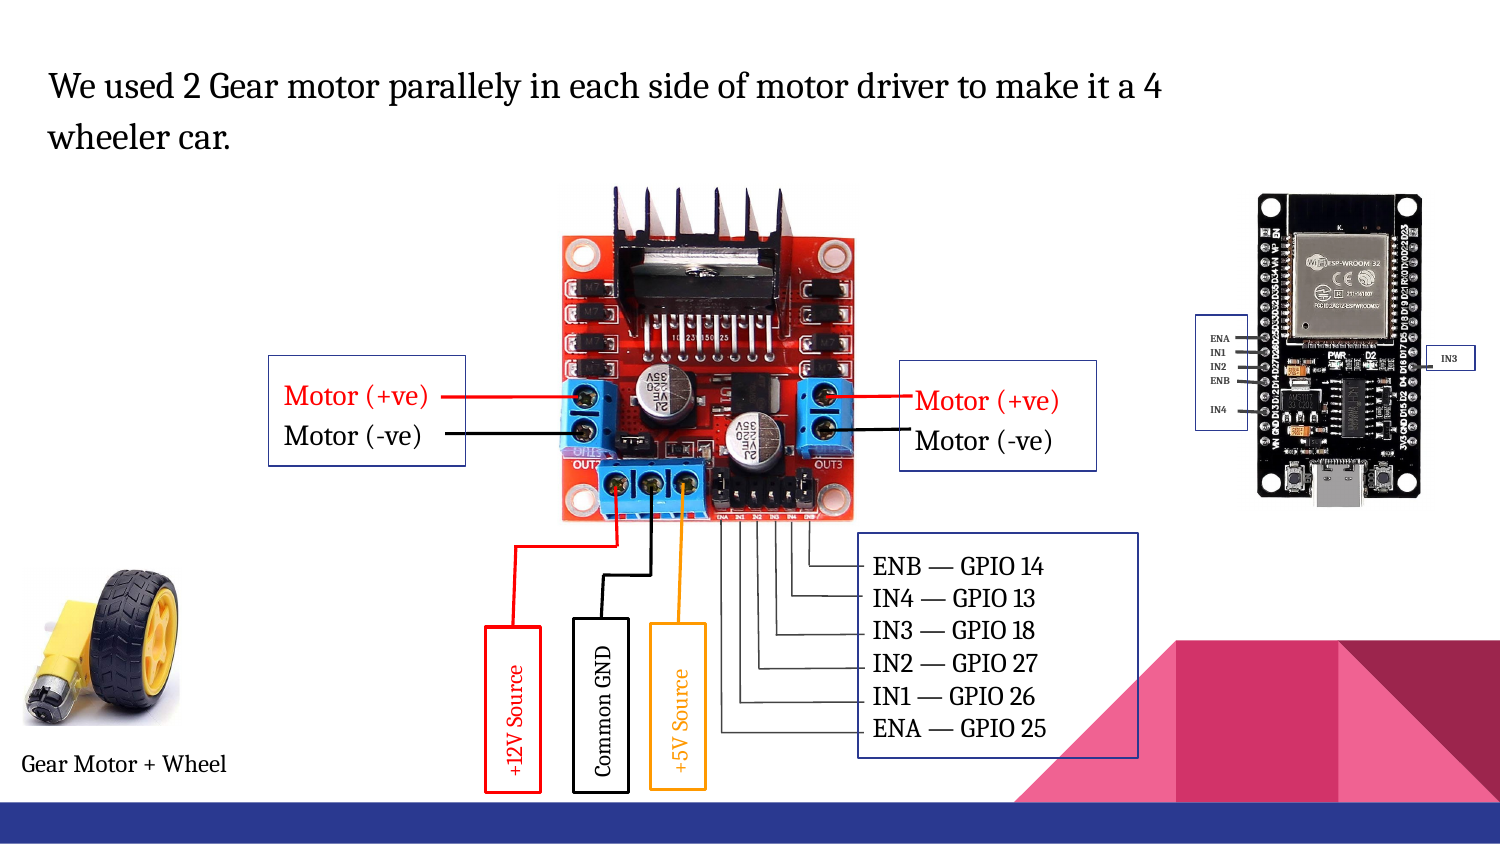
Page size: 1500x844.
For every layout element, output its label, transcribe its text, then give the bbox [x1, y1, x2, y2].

text_box IN3 [1441, 345, 1475, 371]
text_box ENB — GPIO 14 IN4 — GPIO 13 IN3 — GPIO 18 IN2 — GPIO 27 IN1 — GPIO 26 ENA — GPIO 25 [857, 533, 1139, 758]
text_box +12V Source [485, 626, 541, 793]
picture [1237, 190, 1435, 511]
text_box ENA IN1 IN2 ENB IN4 [1195, 314, 1232, 431]
text_box Motor (+ve) Motor (-ve) [268, 355, 466, 466]
text_box Motor (+ve) Motor (-ve) [899, 360, 1097, 471]
text_box Gear Motor + Wheel [6, 732, 269, 793]
text_box Common GND [573, 618, 629, 793]
text_box We used 2 Gear motor parallely in each side of motor driver to make it a 4 wheeler car. [33, 38, 1183, 173]
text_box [1236, 380, 1266, 384]
list [22, 22, 1475, 790]
text_box +5V Source [650, 623, 706, 790]
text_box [679, 482, 684, 624]
picture [557, 182, 860, 528]
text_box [756, 520, 760, 669]
picture [22, 567, 182, 727]
